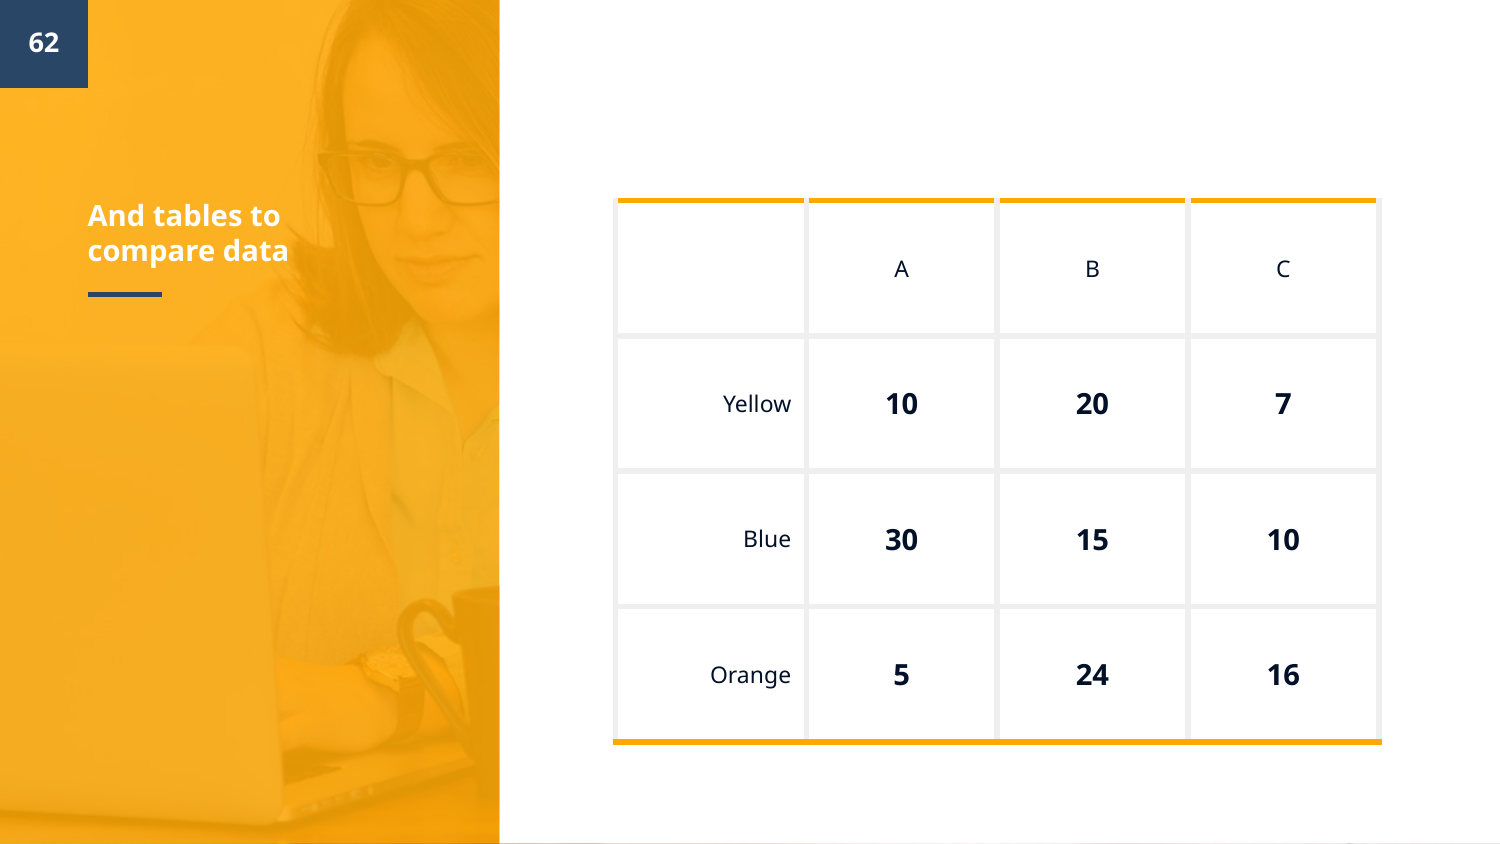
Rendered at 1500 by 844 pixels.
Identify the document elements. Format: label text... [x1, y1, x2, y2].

table_cell Blue [618, 474, 804, 604]
table_header C [1191, 203, 1376, 333]
table_cell 20 [1000, 339, 1185, 468]
table_cell 5 [809, 609, 994, 739]
table_cell 15 [1000, 474, 1185, 604]
table_header [618, 203, 804, 333]
table_cell 24 [1000, 609, 1185, 739]
table_cell Orange [618, 609, 804, 739]
table_cell 10 [809, 339, 994, 468]
table_cell 16 [1191, 609, 1376, 739]
table_header A [809, 203, 994, 333]
table_cell 10 [1191, 474, 1376, 604]
title And tables to compare data [72, 171, 425, 283]
table_header B [1000, 203, 1185, 333]
table_cell 7 [1191, 339, 1376, 468]
slide_number 62 [0, 0, 89, 88]
table_cell 30 [809, 474, 994, 604]
table_cell Yellow [618, 339, 804, 468]
